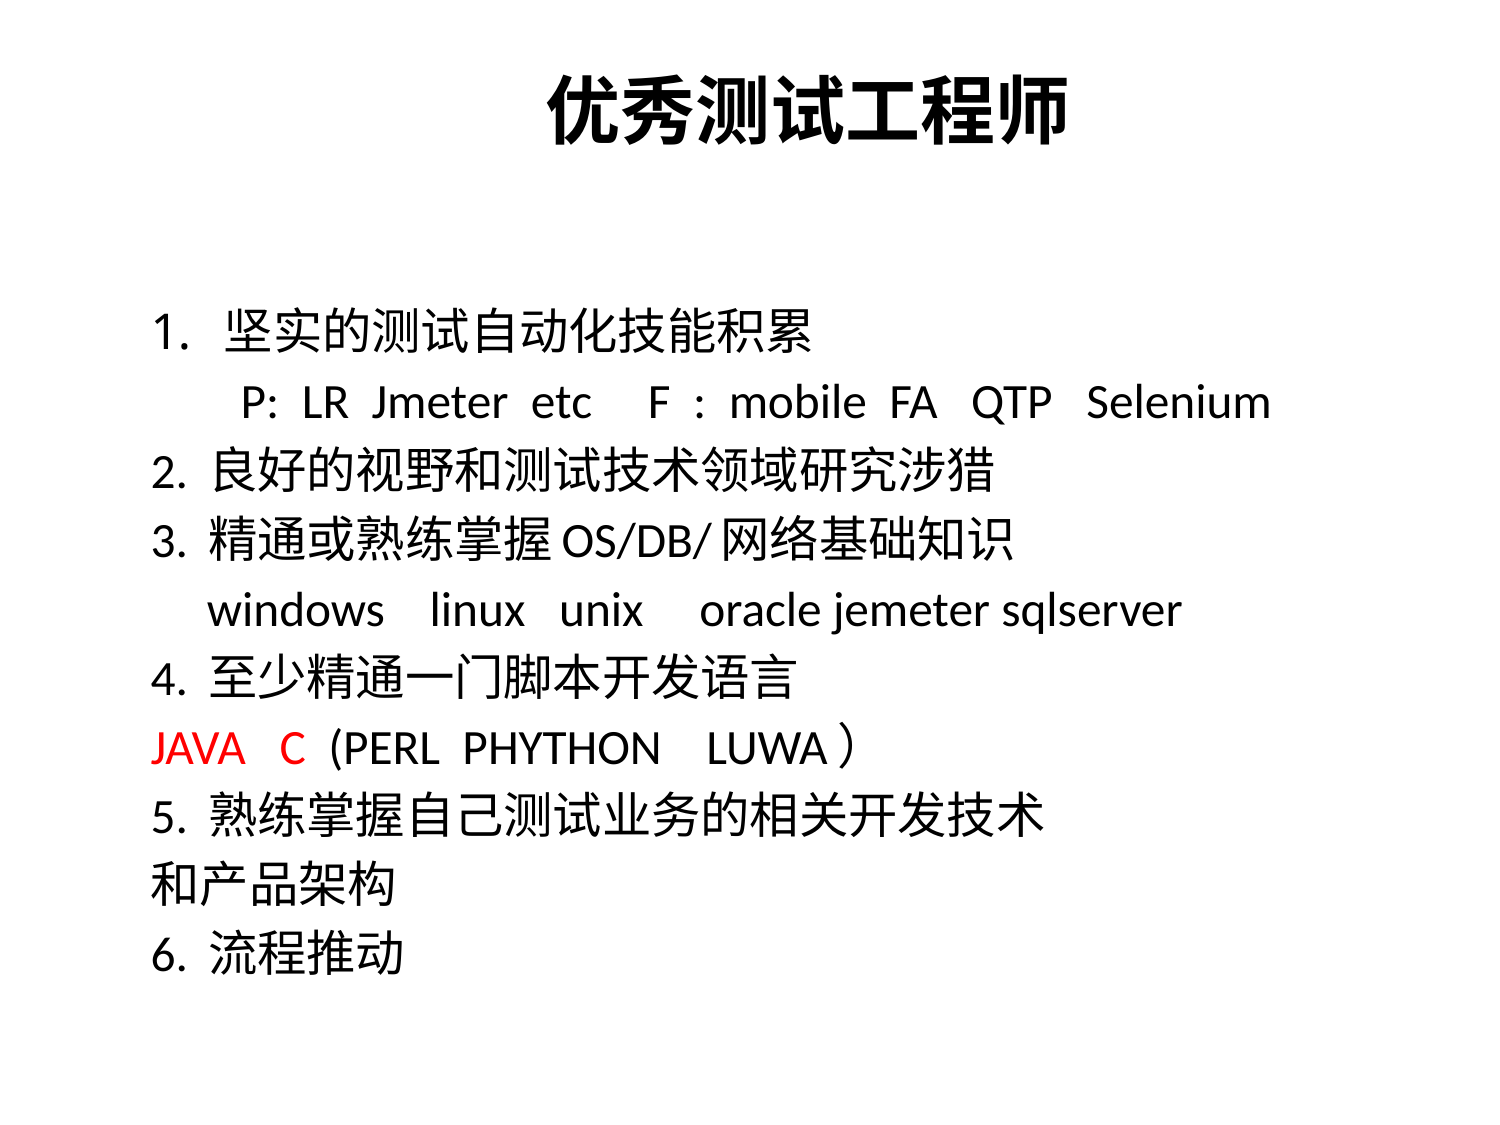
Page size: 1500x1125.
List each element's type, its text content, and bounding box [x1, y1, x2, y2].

title 优秀测试工程师 [253, 54, 1363, 163]
list 坚实的测试自动化技能积累 P: LR Jmeter etc F : mobile FA QTP Selenium 2. 良好的视野和测试技术领域研究涉猎 3. 精通或熟练掌握OS/DB/网络基础知识 windows linux unix oracle jemeter sqlserver 4. 至少精通一门脚本开发语言 JAVA C (PERL PHYTHON LUWA） 5. 熟练掌握自己测试业务的相关开发技术 和产品架构 6. 流程推动 [135, 292, 1500, 997]
